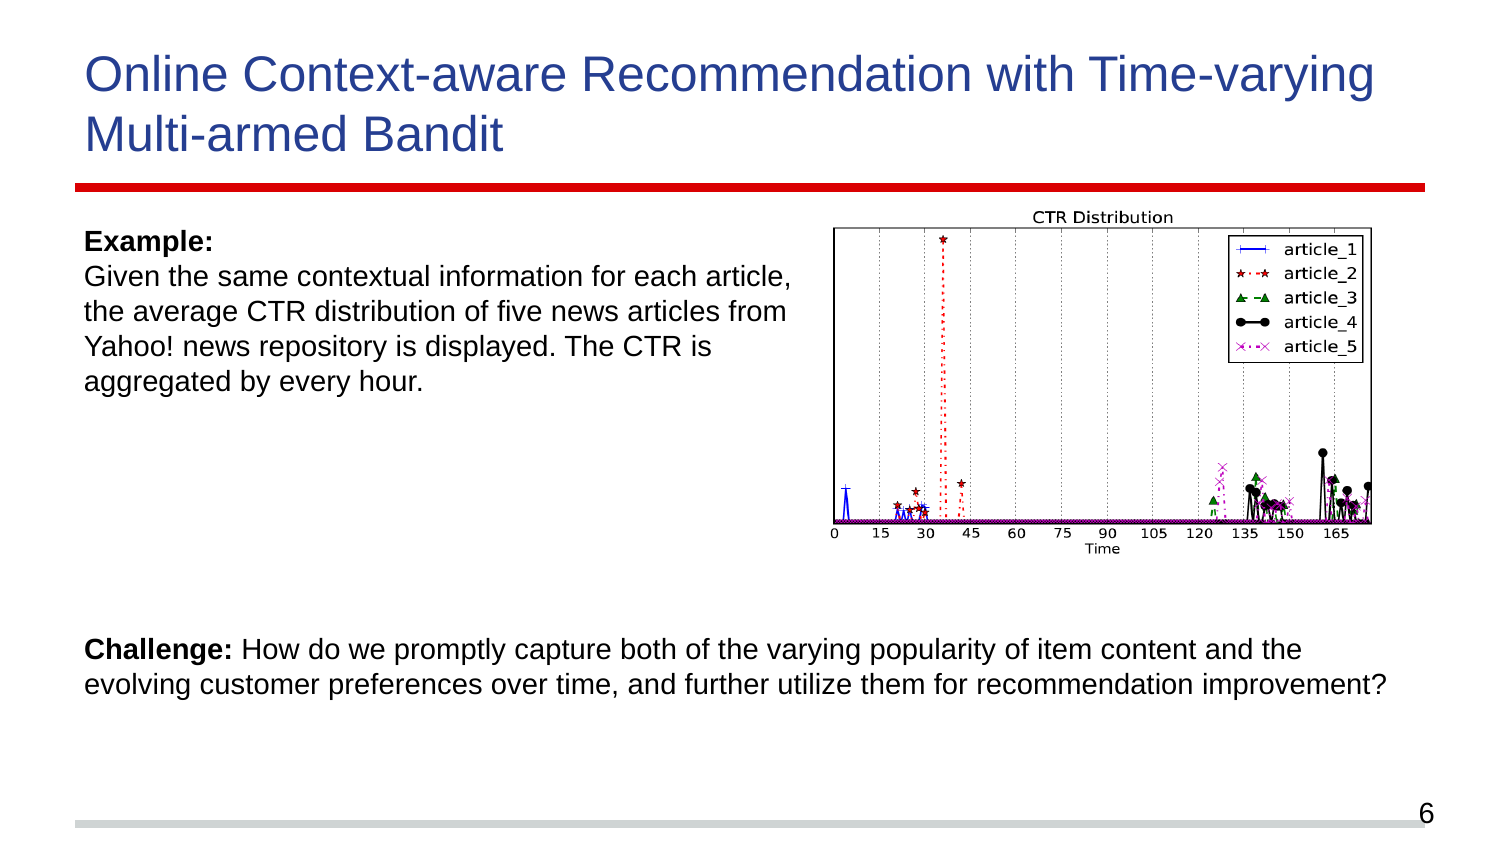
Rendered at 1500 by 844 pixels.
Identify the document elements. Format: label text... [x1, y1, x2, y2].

picture [814, 206, 1388, 565]
text_box Challenge: How do we promptly capture both of the varying popularity of item content and the evolving customer preferences over time, and further utilize them for recommendation improvement? [69, 622, 1404, 708]
title Online Context-aware Recommendation with Time-varying Multi-armed Bandit [69, 36, 1425, 177]
text_box Example: Given the same contextual information for each article, the average CTR distribution of five news articles from Yahoo! news repository is displayed. The CTR is aggregated by every hour. [69, 215, 809, 510]
slide_number 6 [1403, 779, 1494, 844]
